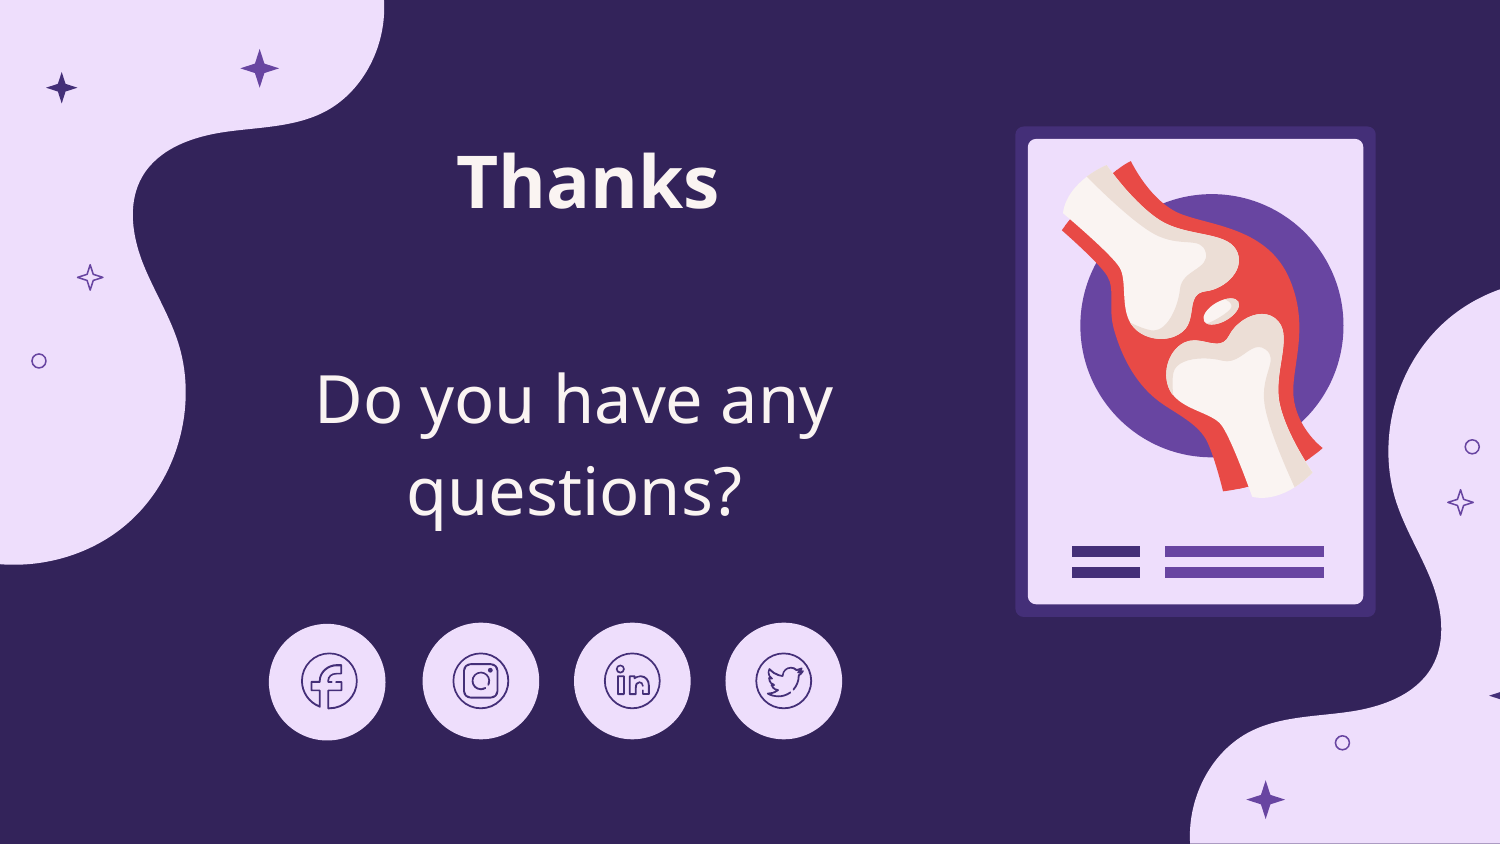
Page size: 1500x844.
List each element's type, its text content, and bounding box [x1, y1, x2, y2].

text_box [725, 622, 843, 740]
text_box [452, 652, 510, 710]
text_box [268, 623, 386, 741]
text_box [422, 622, 540, 740]
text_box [603, 652, 661, 710]
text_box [1015, 126, 1377, 618]
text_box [755, 652, 813, 710]
text_box [301, 652, 358, 710]
text_box [574, 622, 691, 740]
title Thanks [237, 103, 940, 256]
subtitle Do you have any questions? [222, 329, 927, 504]
